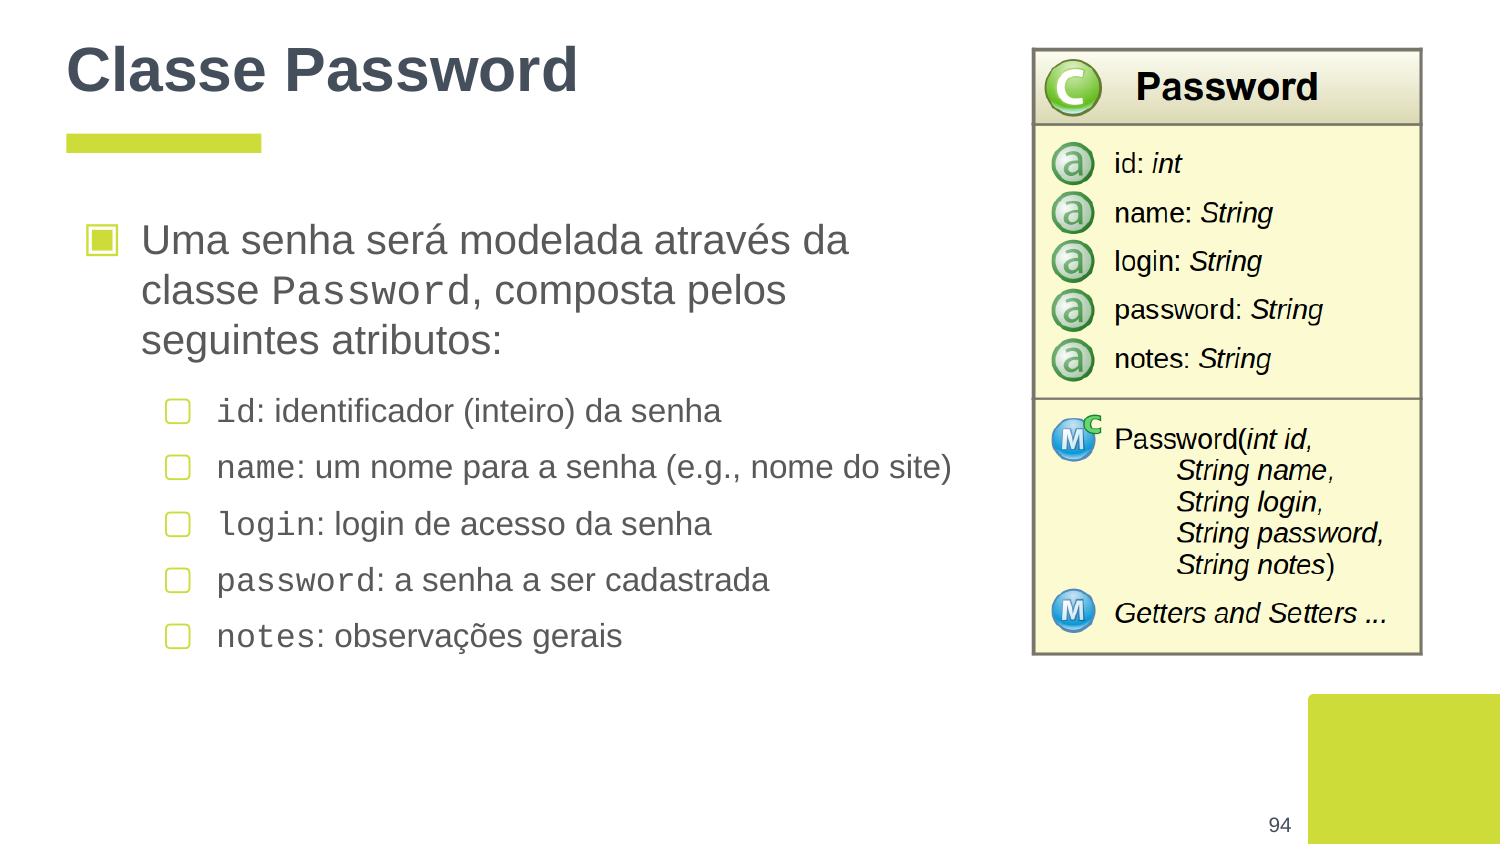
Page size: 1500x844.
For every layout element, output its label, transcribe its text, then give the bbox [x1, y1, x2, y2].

slide_number ‹#› [1216, 791, 1307, 844]
picture [1031, 47, 1424, 656]
title Classe Password [51, 0, 1449, 134]
list Uma senha será modelada através da classe Password, composta pelos seguintes atributos: id: identificador (inteiro) da senha name: um nome para a senha (e.g., nome do site) login: login de acesso da senha password: a senha a ser cadastrada notes: observações gerais [51, 197, 986, 693]
